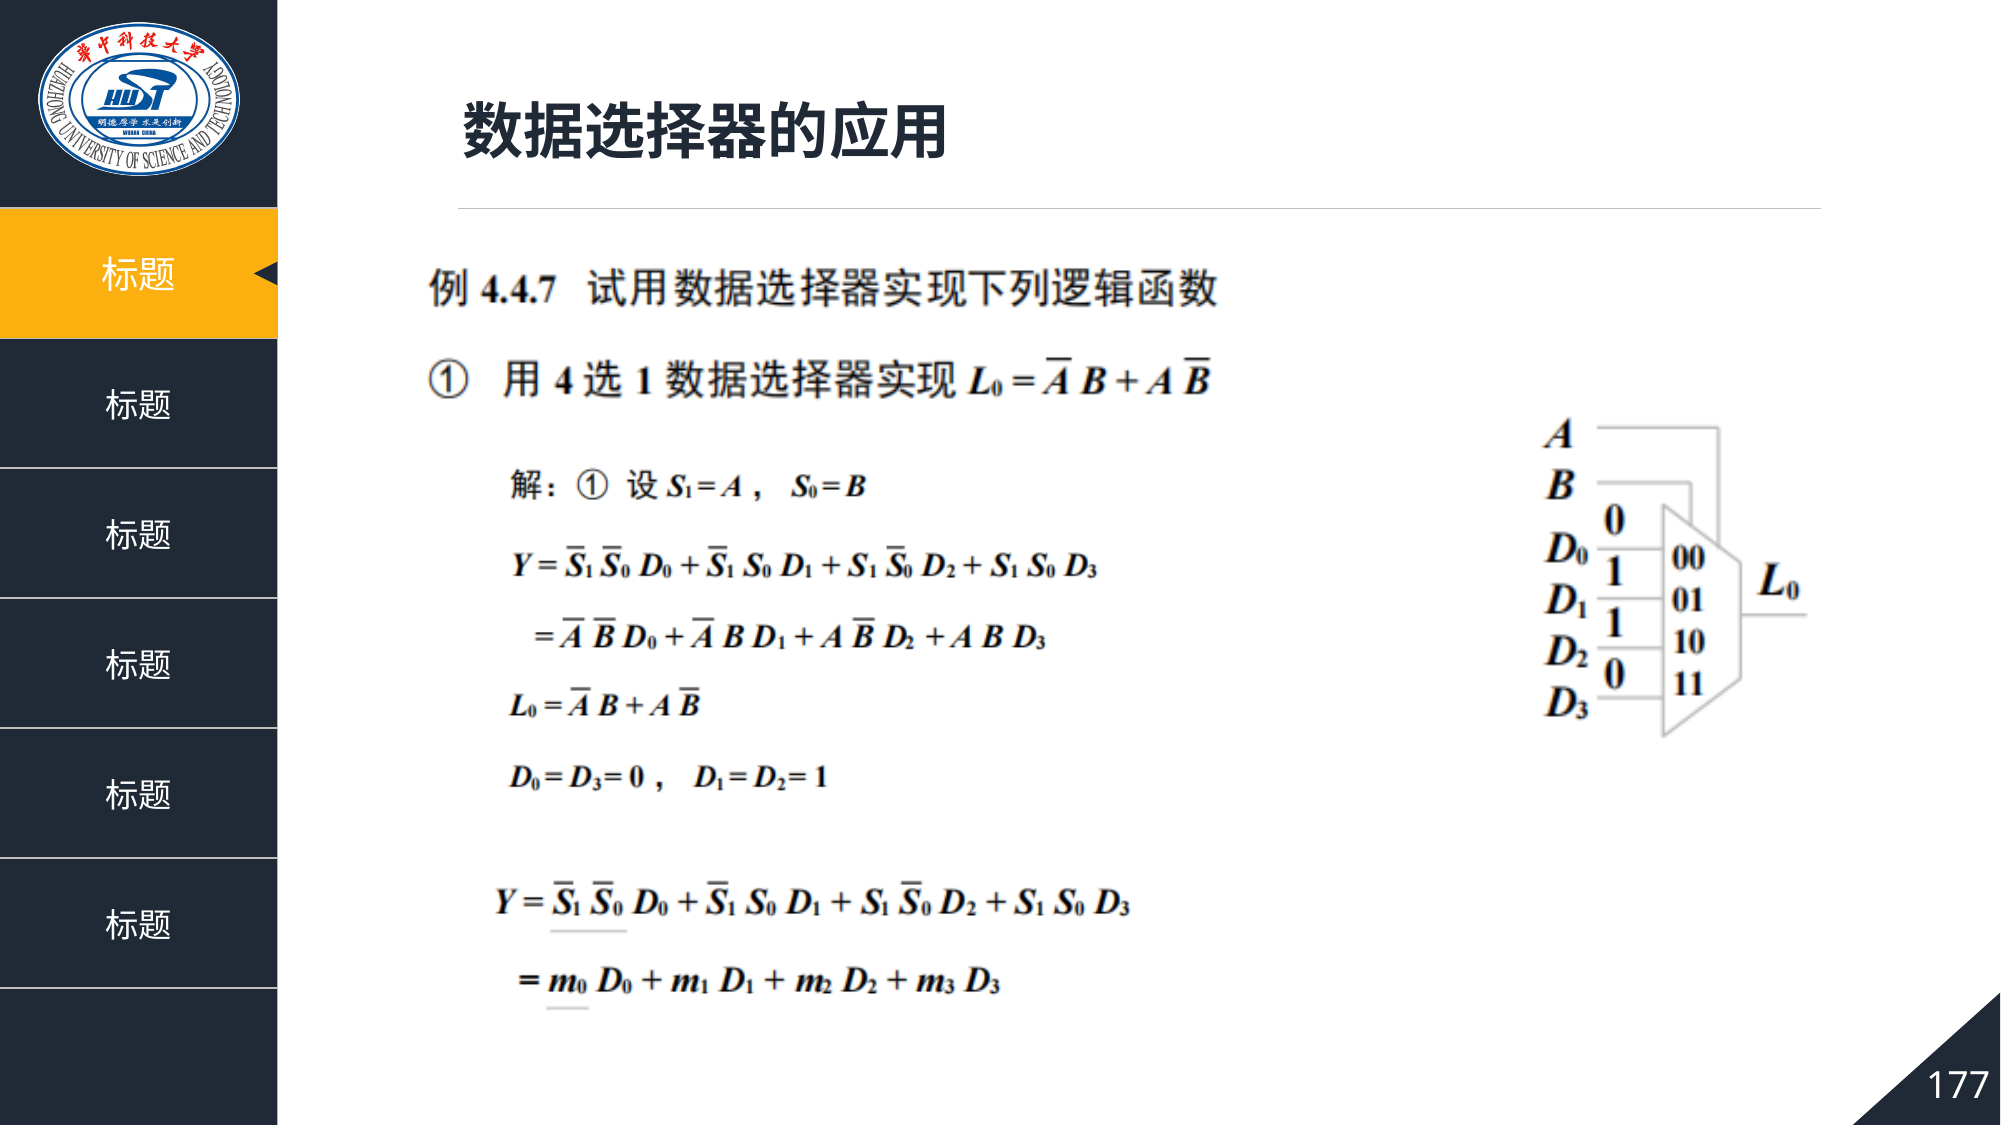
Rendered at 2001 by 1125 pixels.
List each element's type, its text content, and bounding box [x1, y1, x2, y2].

picture [1455, 327, 1890, 822]
text_box 数据选择器的应用 [447, 84, 967, 173]
picture [369, 235, 1427, 420]
picture [490, 445, 1156, 832]
picture [38, 22, 240, 176]
picture [433, 856, 1230, 1041]
